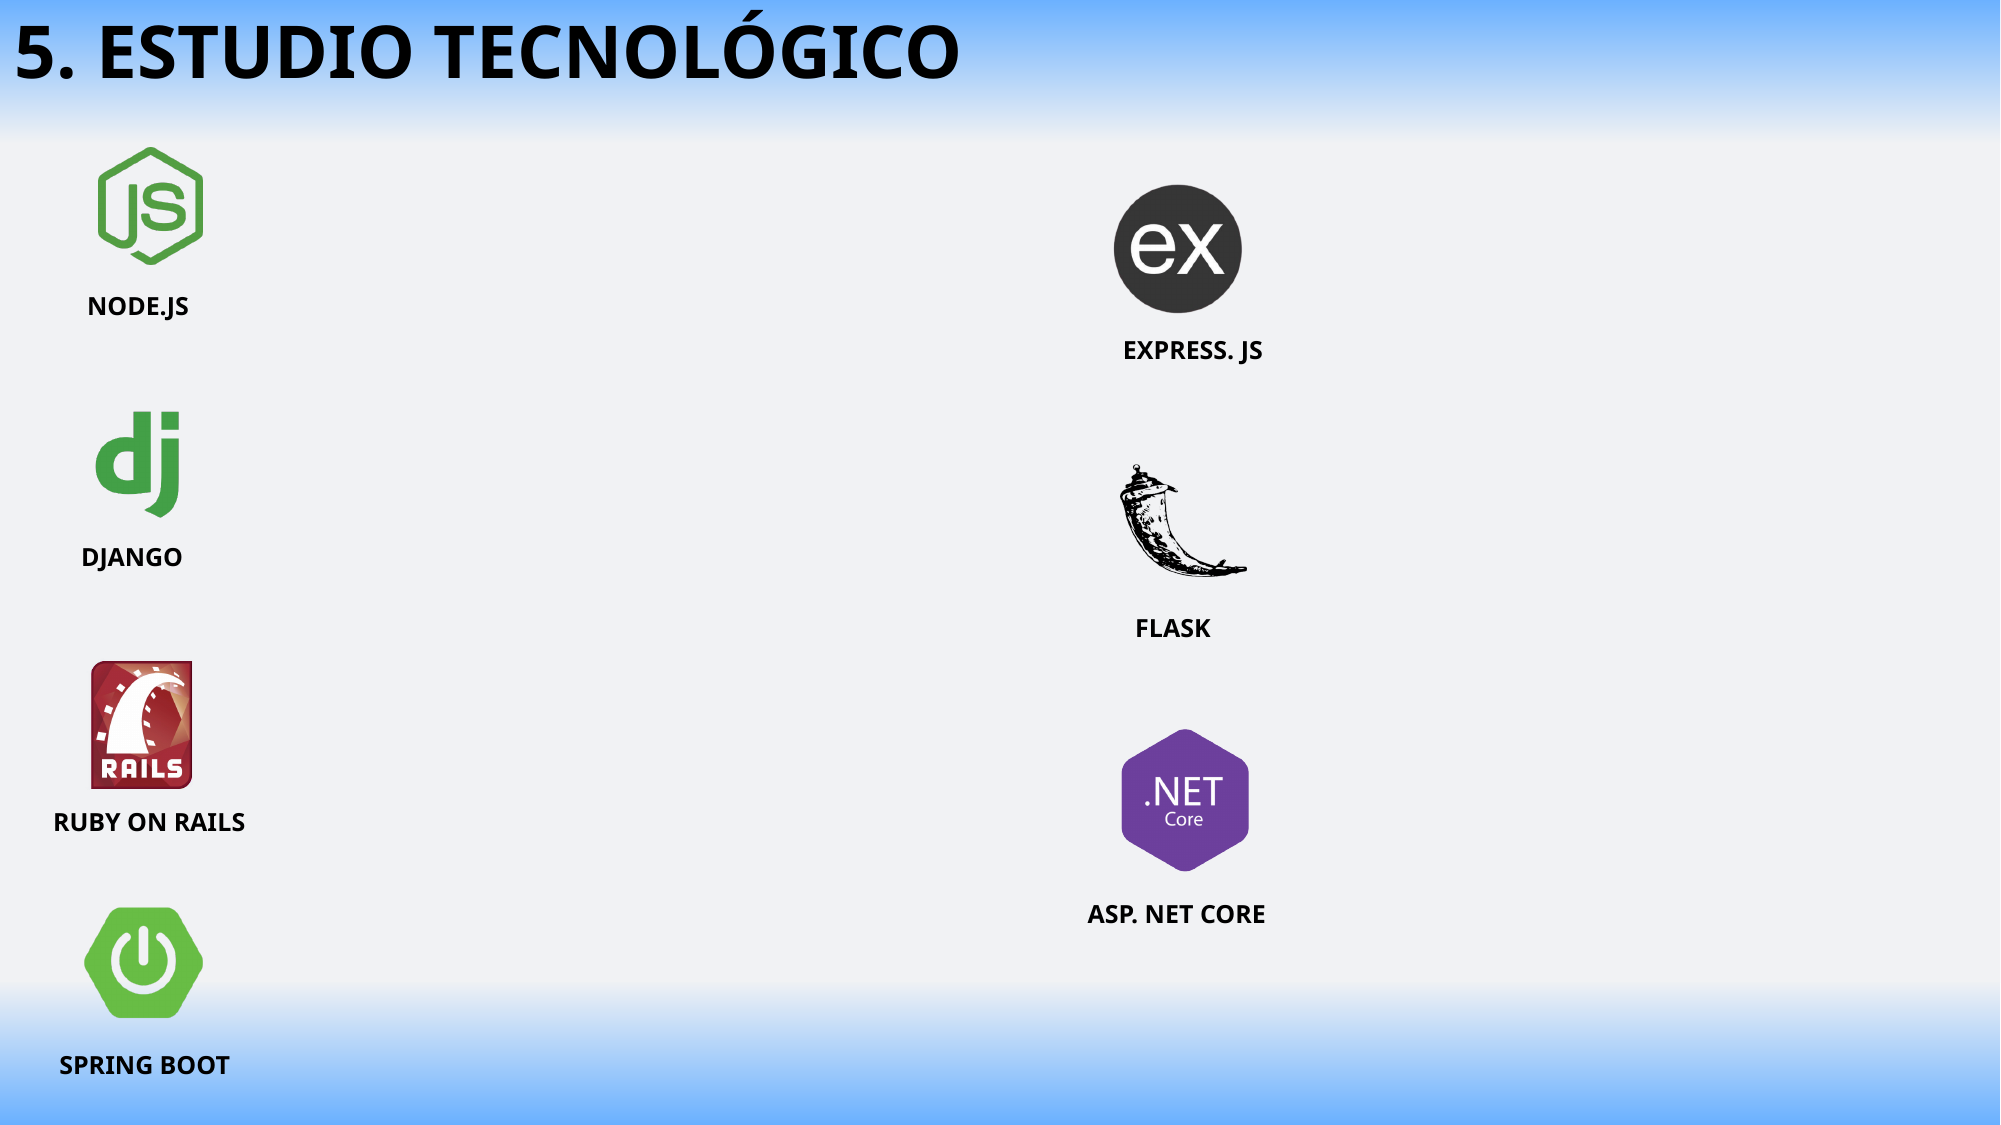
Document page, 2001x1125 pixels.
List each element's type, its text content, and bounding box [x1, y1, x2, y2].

text_box EXPRESS. JS [1108, 327, 1381, 372]
picture [79, 652, 203, 799]
picture [1108, 184, 1245, 315]
text_box 5. ESTUDIO TECNOLÓGICO [0, 8, 1109, 110]
text_box RUBY ON RAILS [0, 799, 331, 844]
picture [73, 401, 201, 528]
picture [98, 147, 203, 265]
picture [1120, 464, 1247, 577]
text_box DJANGO [66, 534, 286, 579]
text_box FLASK [1120, 605, 1316, 650]
picture [1051, 725, 1315, 874]
text_box NODE.JS [72, 283, 268, 328]
picture [84, 901, 203, 1024]
text_box ASP. NET CORE [1073, 891, 1416, 936]
text_box SPRING BOOT [44, 1042, 390, 1087]
